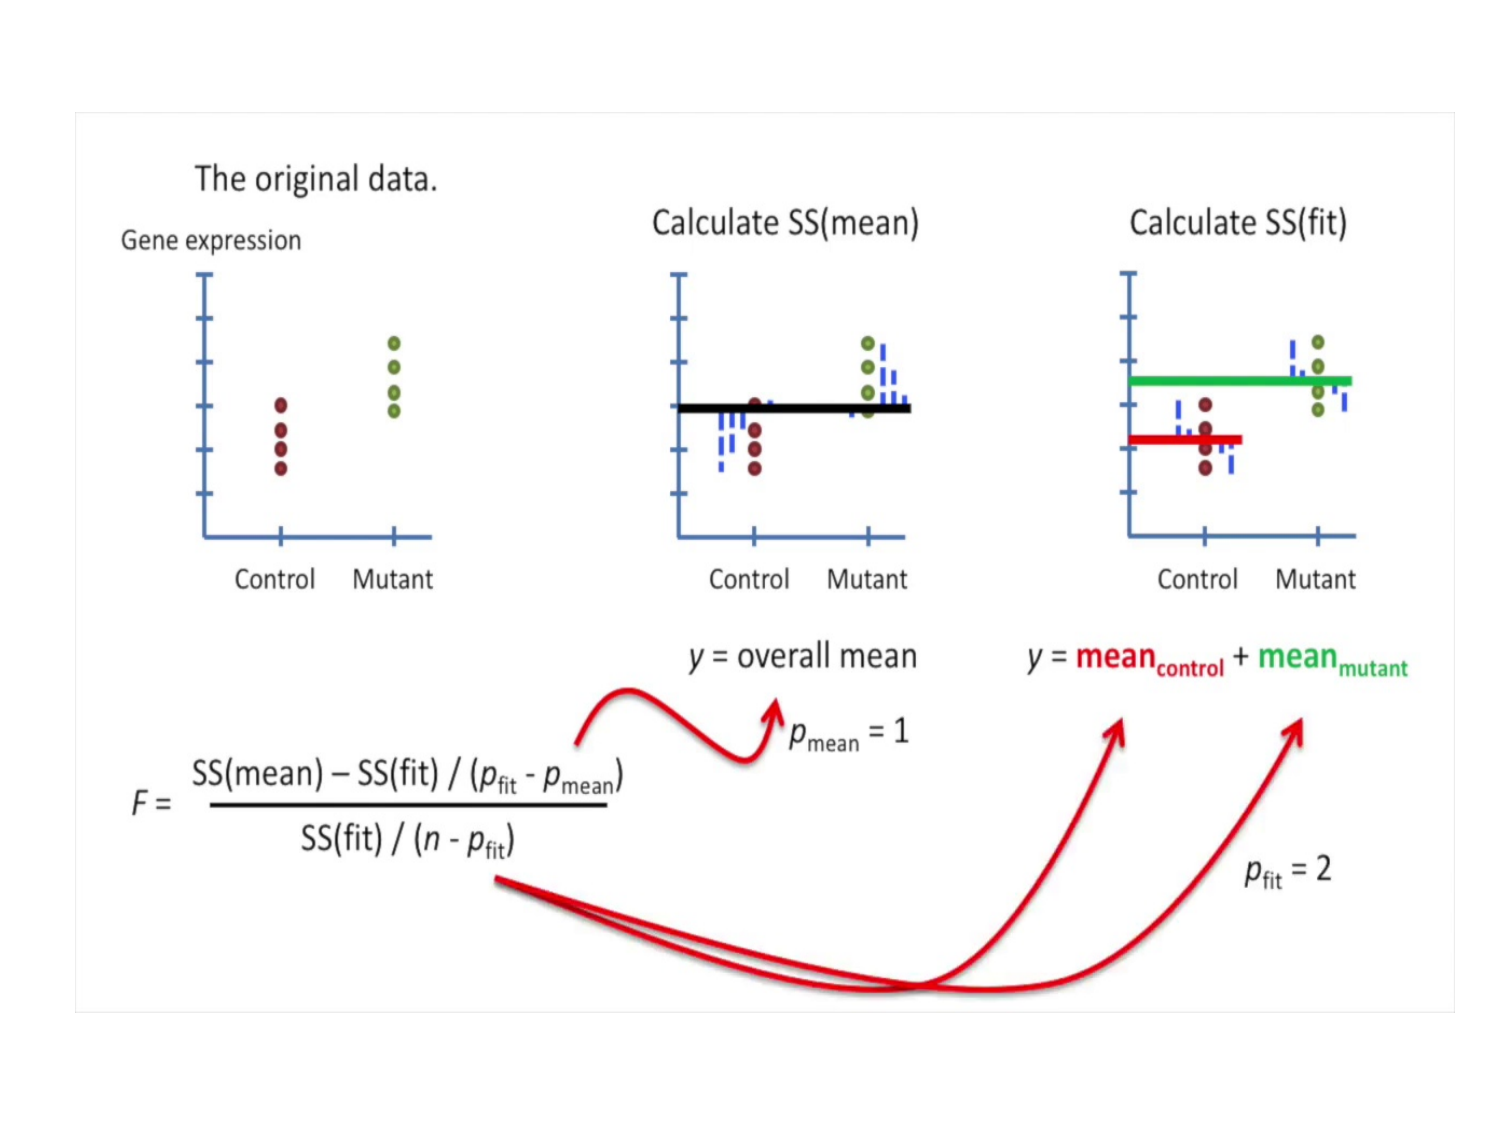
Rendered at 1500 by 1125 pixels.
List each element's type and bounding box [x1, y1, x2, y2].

picture [74, 112, 1456, 1013]
